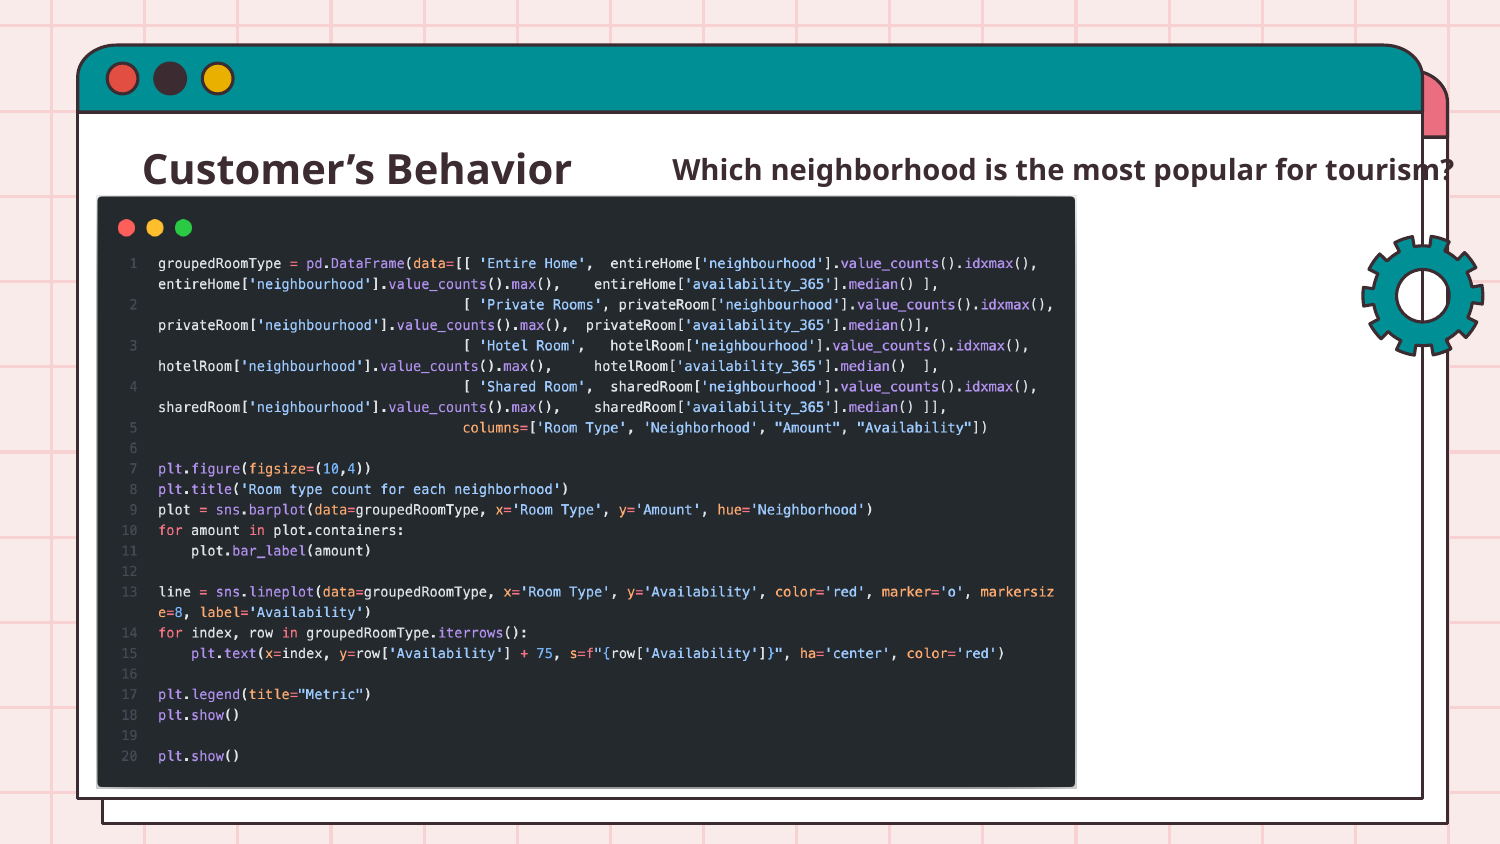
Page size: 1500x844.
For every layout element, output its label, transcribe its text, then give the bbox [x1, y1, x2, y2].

picture [95, 195, 1077, 789]
title Customer’s Behavior [96, 128, 619, 194]
text_box [1362, 236, 1483, 356]
text_box Which neighborhood is the most popular for tourism? [657, 146, 1471, 186]
